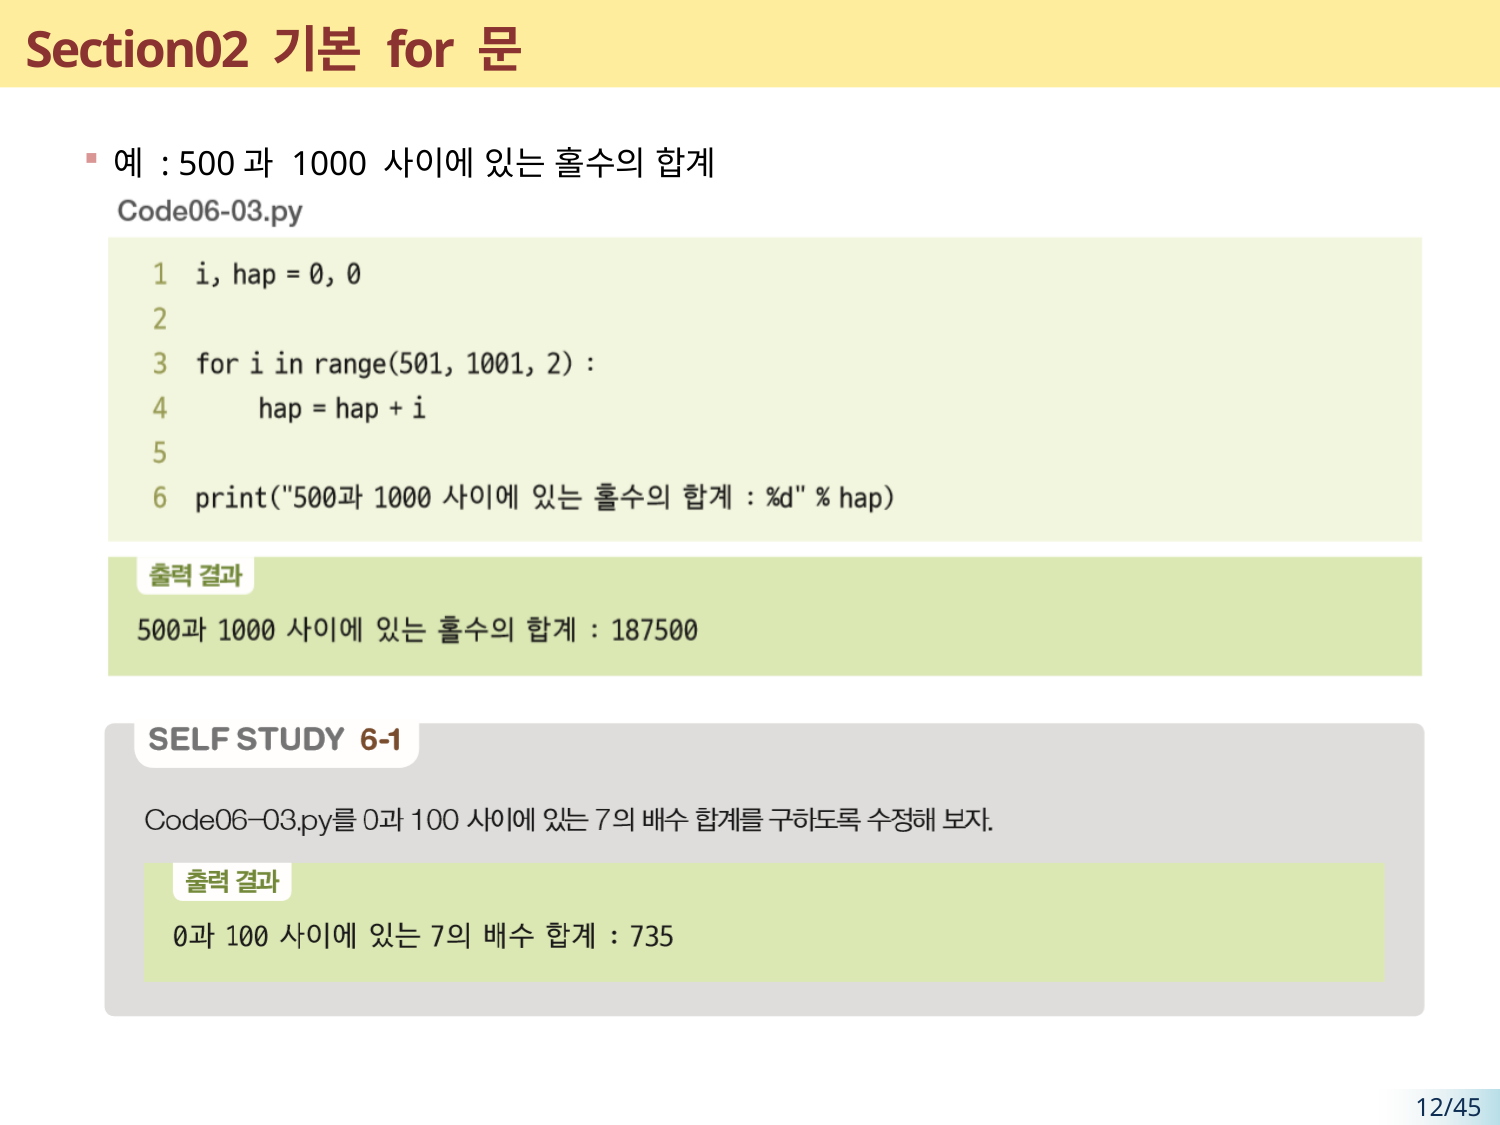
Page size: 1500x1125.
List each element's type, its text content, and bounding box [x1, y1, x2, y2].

list 예 : 500과 1000 사이에 있는 홀수의 합계 [10, 126, 1481, 1057]
picture [100, 719, 1427, 1018]
picture [100, 193, 1427, 681]
title Section02 기본 for 문 [10, 8, 1288, 87]
